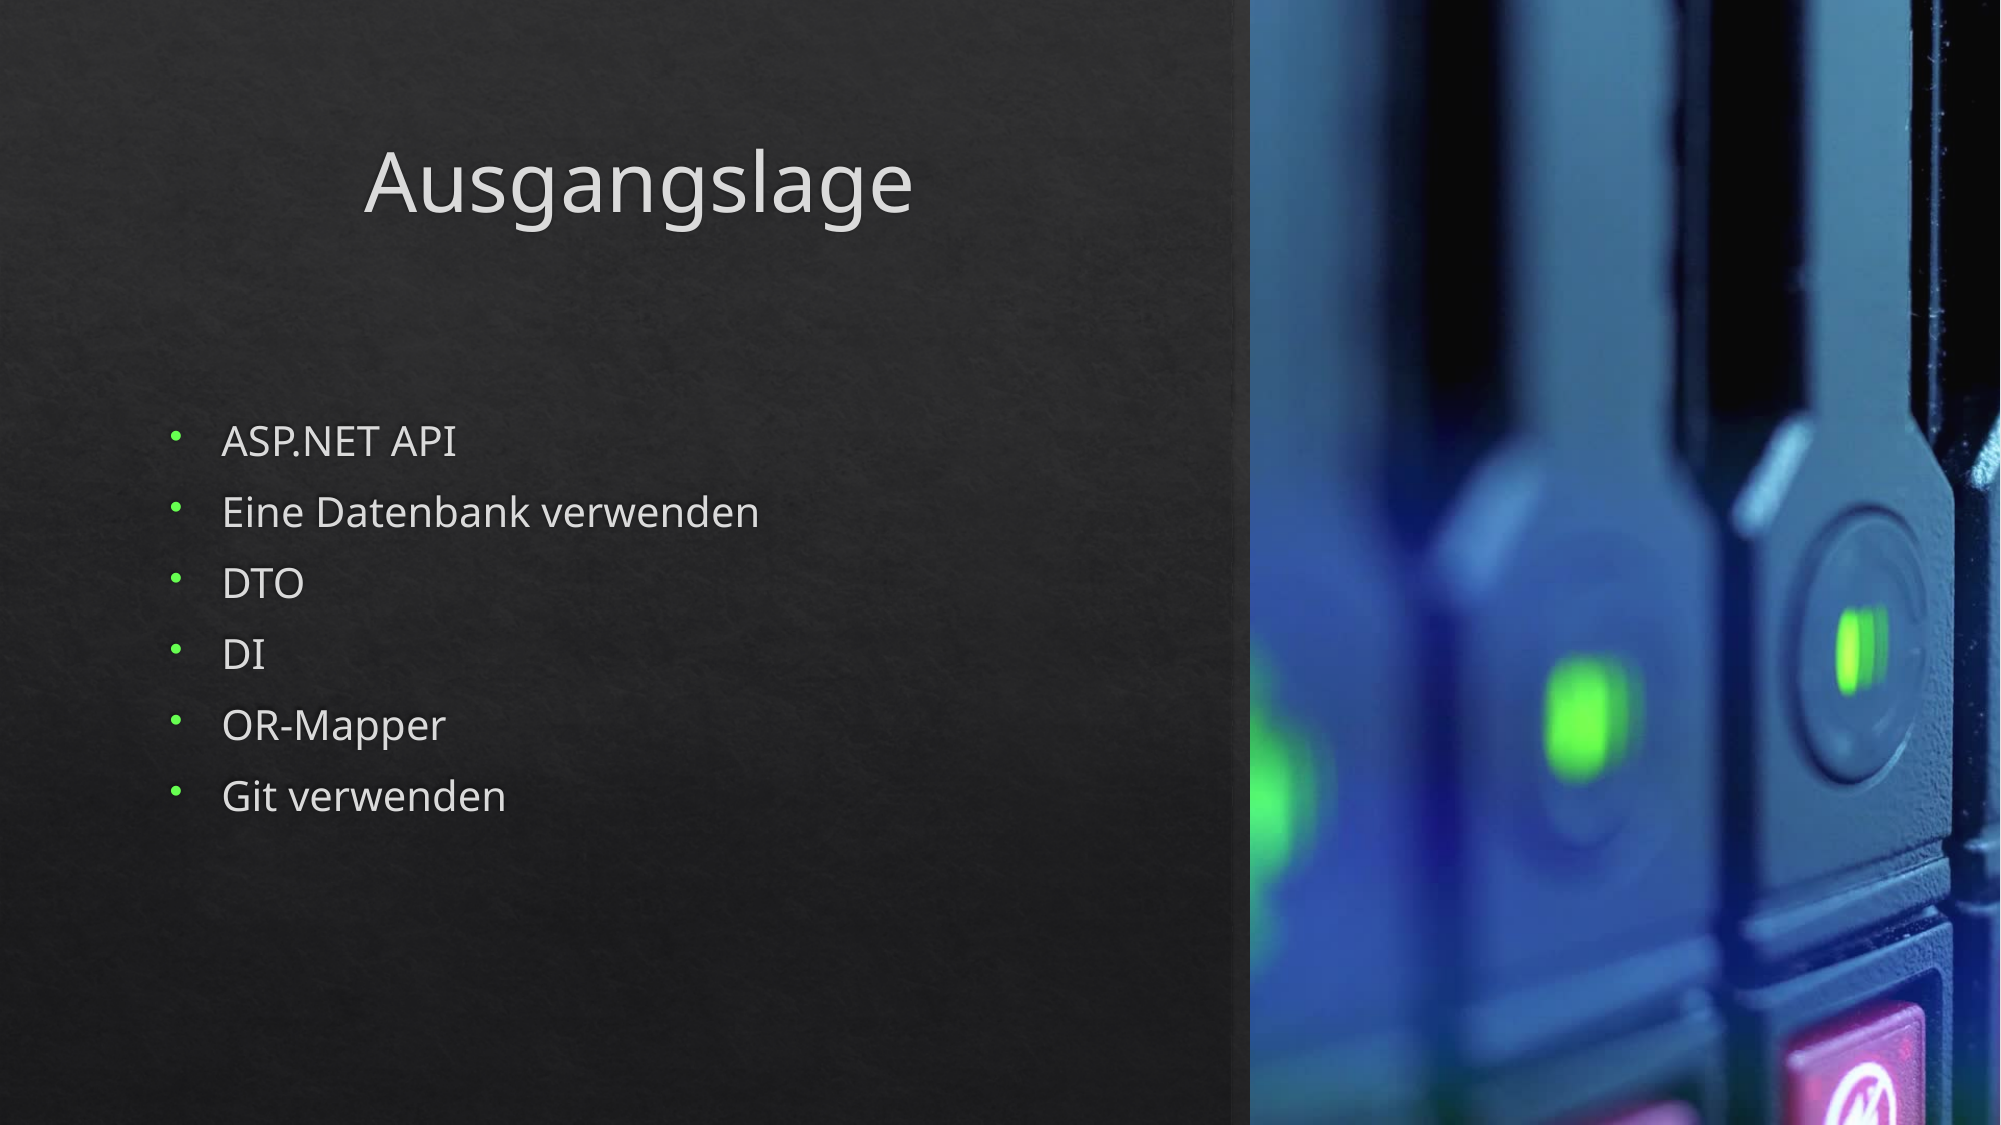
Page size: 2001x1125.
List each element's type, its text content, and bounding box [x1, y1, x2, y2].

title Ausgangslage [149, 99, 1131, 260]
list ASP.NET API Eine Datenbank verwenden DTO DI OR-Mapper Git verwenden [149, 299, 1131, 935]
picture [1230, 0, 2000, 1125]
